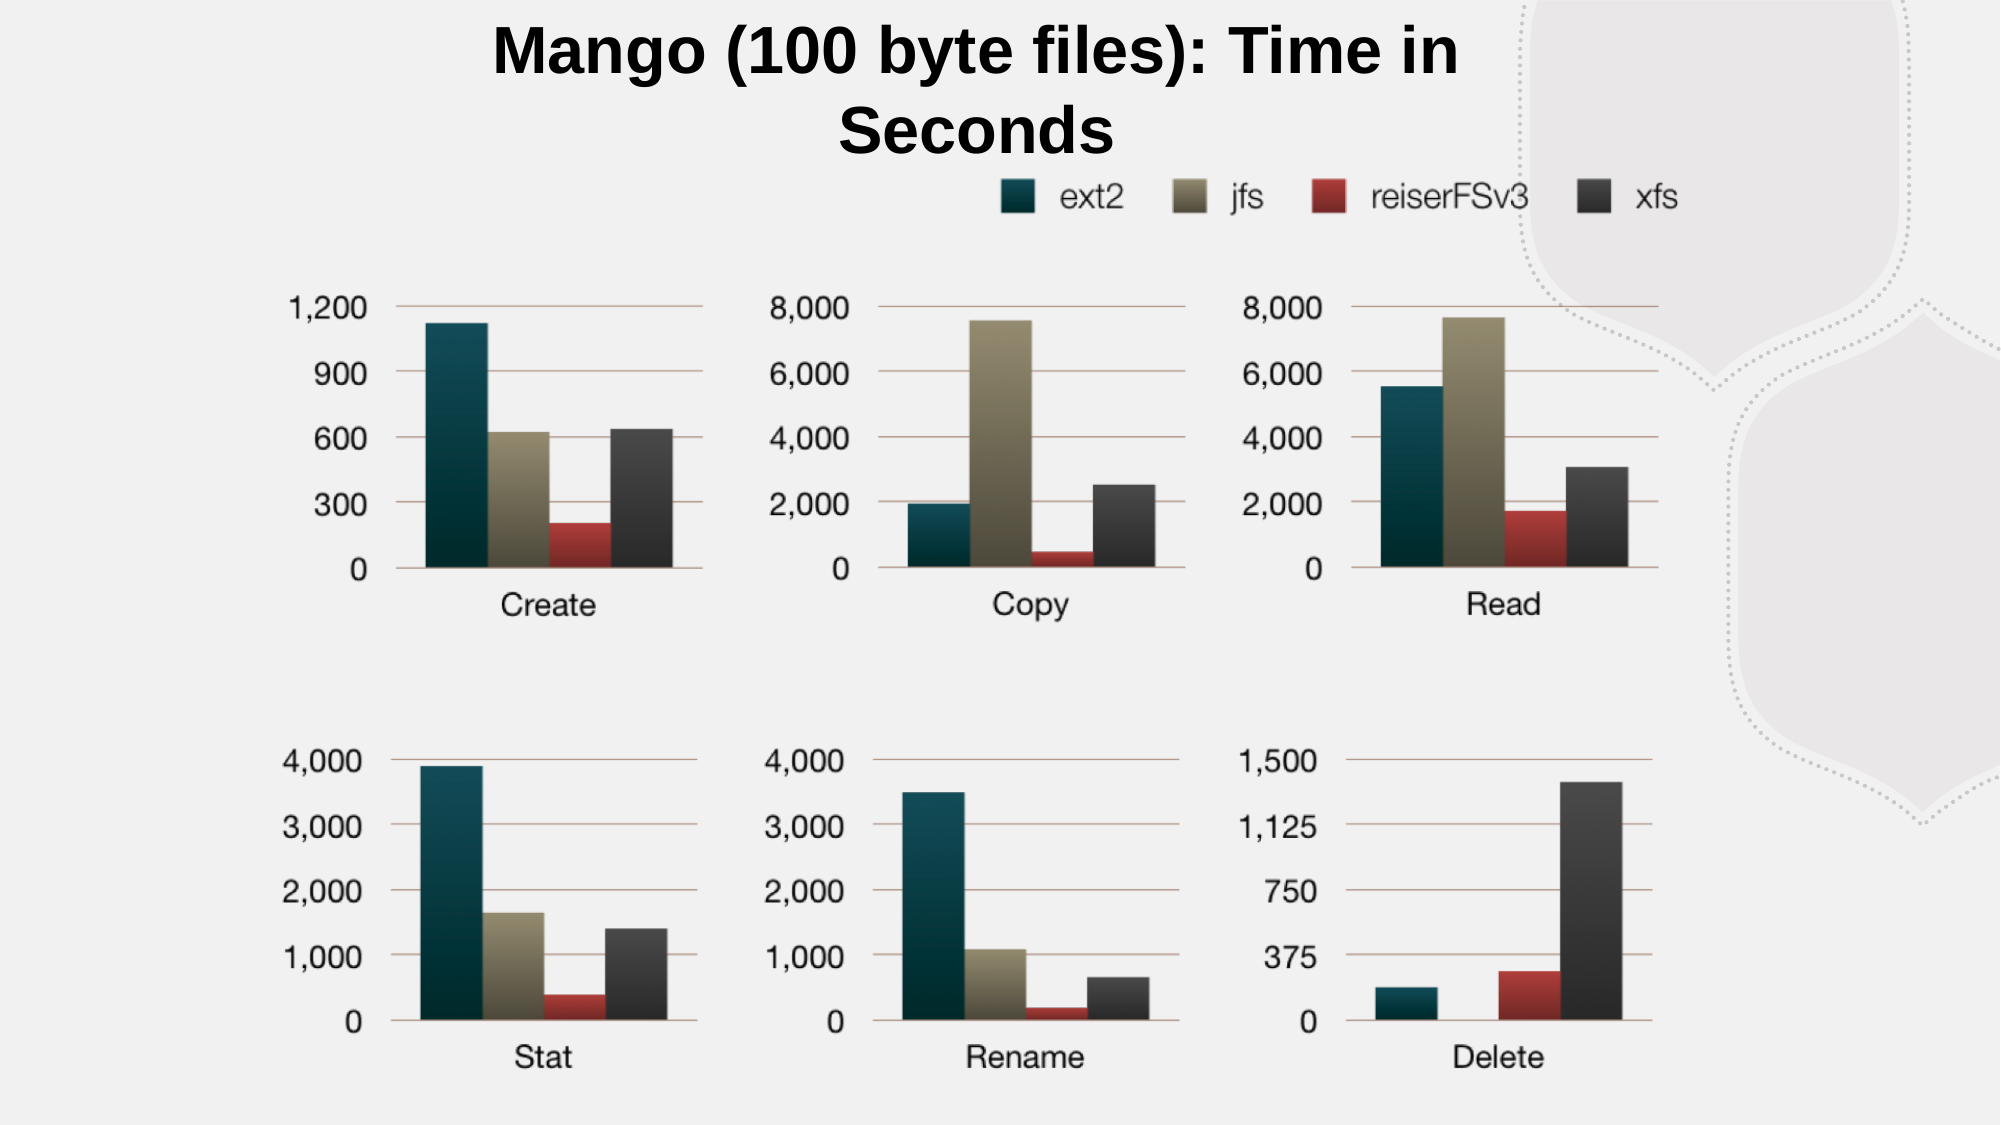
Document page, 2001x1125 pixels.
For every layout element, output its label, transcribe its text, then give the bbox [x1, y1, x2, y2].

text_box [737, 684, 1180, 1094]
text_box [743, 231, 1186, 642]
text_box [1211, 684, 1653, 1094]
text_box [261, 152, 1727, 642]
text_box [255, 684, 698, 1094]
text_box Mango (100 byte files): Time in Seconds [339, 0, 1615, 152]
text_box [1216, 231, 1659, 642]
